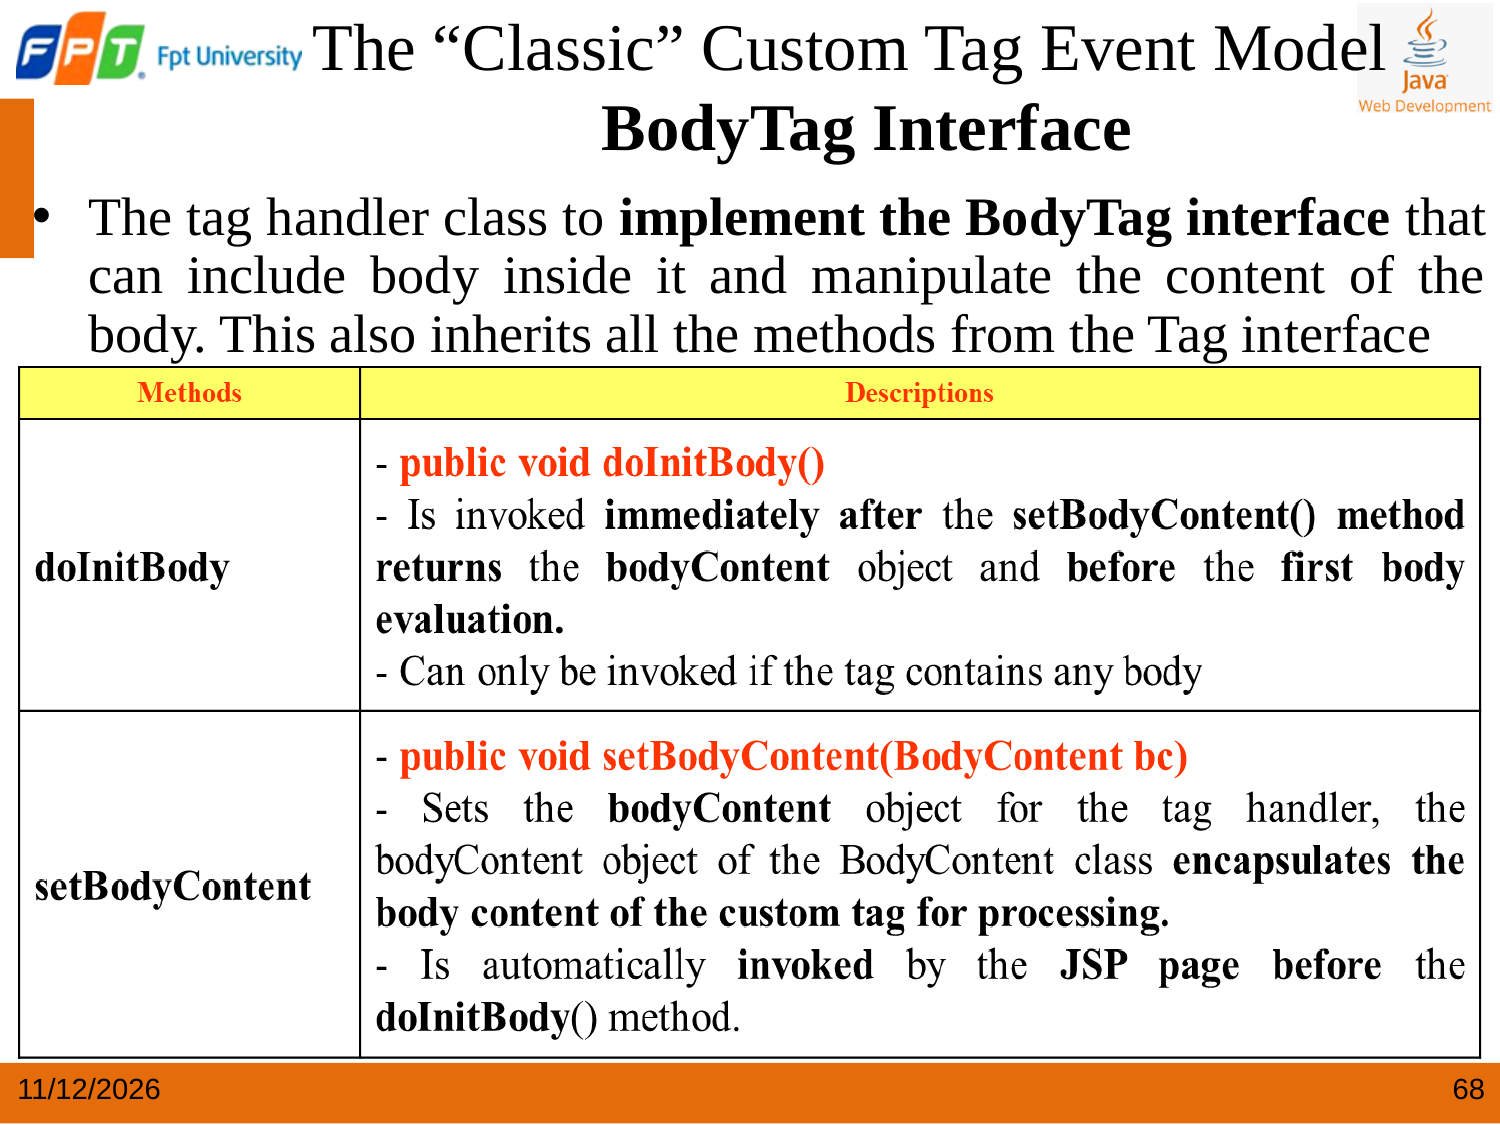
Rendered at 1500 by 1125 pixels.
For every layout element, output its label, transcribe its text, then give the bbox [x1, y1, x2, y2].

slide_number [2, 1063, 231, 1123]
slide_number 68 [1050, 1075, 1500, 1124]
list The tag handler class to implement the BodyTag interface that can include body inside it and manipulate the content of the body. This also inherits all the methods from the Tag interface [17, 181, 1500, 363]
picture [16, 11, 217, 85]
title The “Classic” Custom Tag Event Model BodyTag Interface [217, 0, 1500, 168]
picture [9, 364, 1500, 1068]
